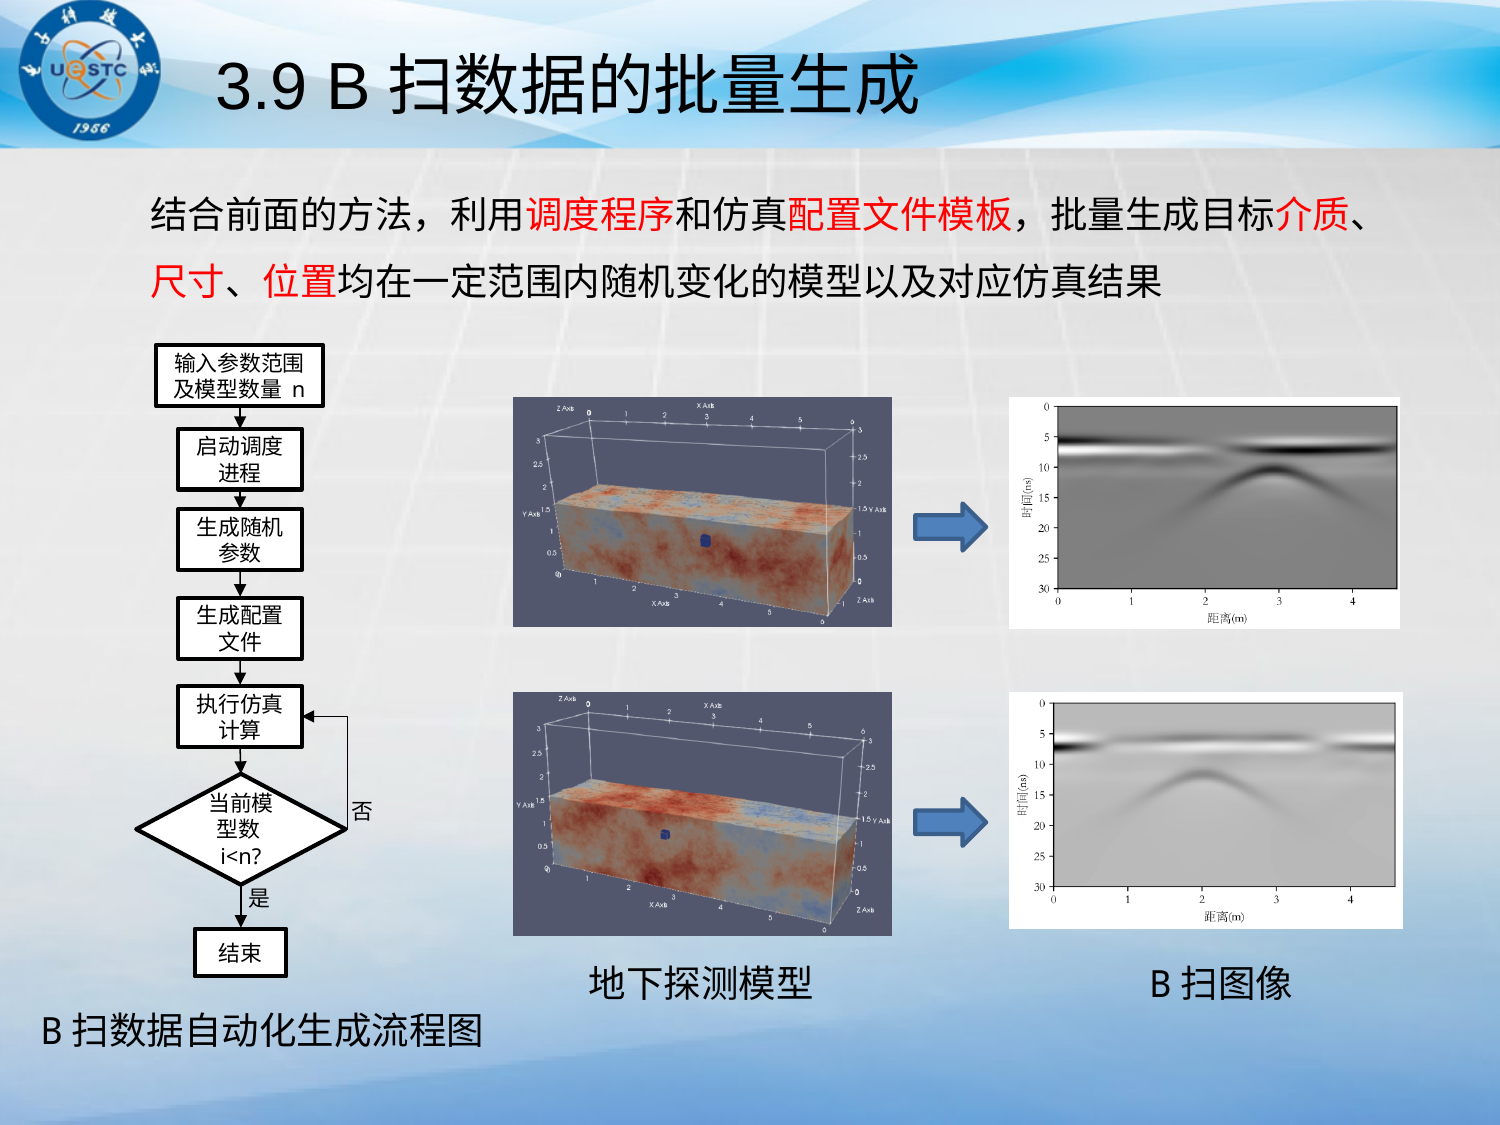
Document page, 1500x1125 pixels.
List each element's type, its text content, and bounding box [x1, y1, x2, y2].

text_box 输入参数范围及模型数量 n [154, 343, 325, 408]
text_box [301, 716, 346, 830]
text_box [913, 501, 989, 553]
text_box [913, 796, 989, 848]
text_box B扫图像 [1134, 952, 1308, 1012]
text_box 生成配置文件 [176, 596, 304, 661]
text_box 执行仿真计算 [176, 684, 304, 749]
text_box 结束 [193, 927, 288, 978]
text_box 否 [348, 790, 389, 832]
text_box 3.9 B扫数据的批量生成 [200, 35, 936, 130]
text_box 地下探测模型 [574, 952, 829, 1012]
picture [0, 0, 1500, 1125]
text_box B扫数据自动化生成流程图 [25, 999, 500, 1060]
text_box 启动调度进程 [176, 427, 304, 492]
text_box 是 [234, 876, 286, 918]
text_box 当前模型数i<n? [134, 774, 336, 884]
text_box 生成随机参数 [176, 507, 304, 572]
text_box 结合前面的方法，利用调度程序和仿真配置文件模板，批量生成目标介质、尺寸、位置均在一定范围内随机变化的模型以及对应仿真结果 [135, 160, 1400, 311]
